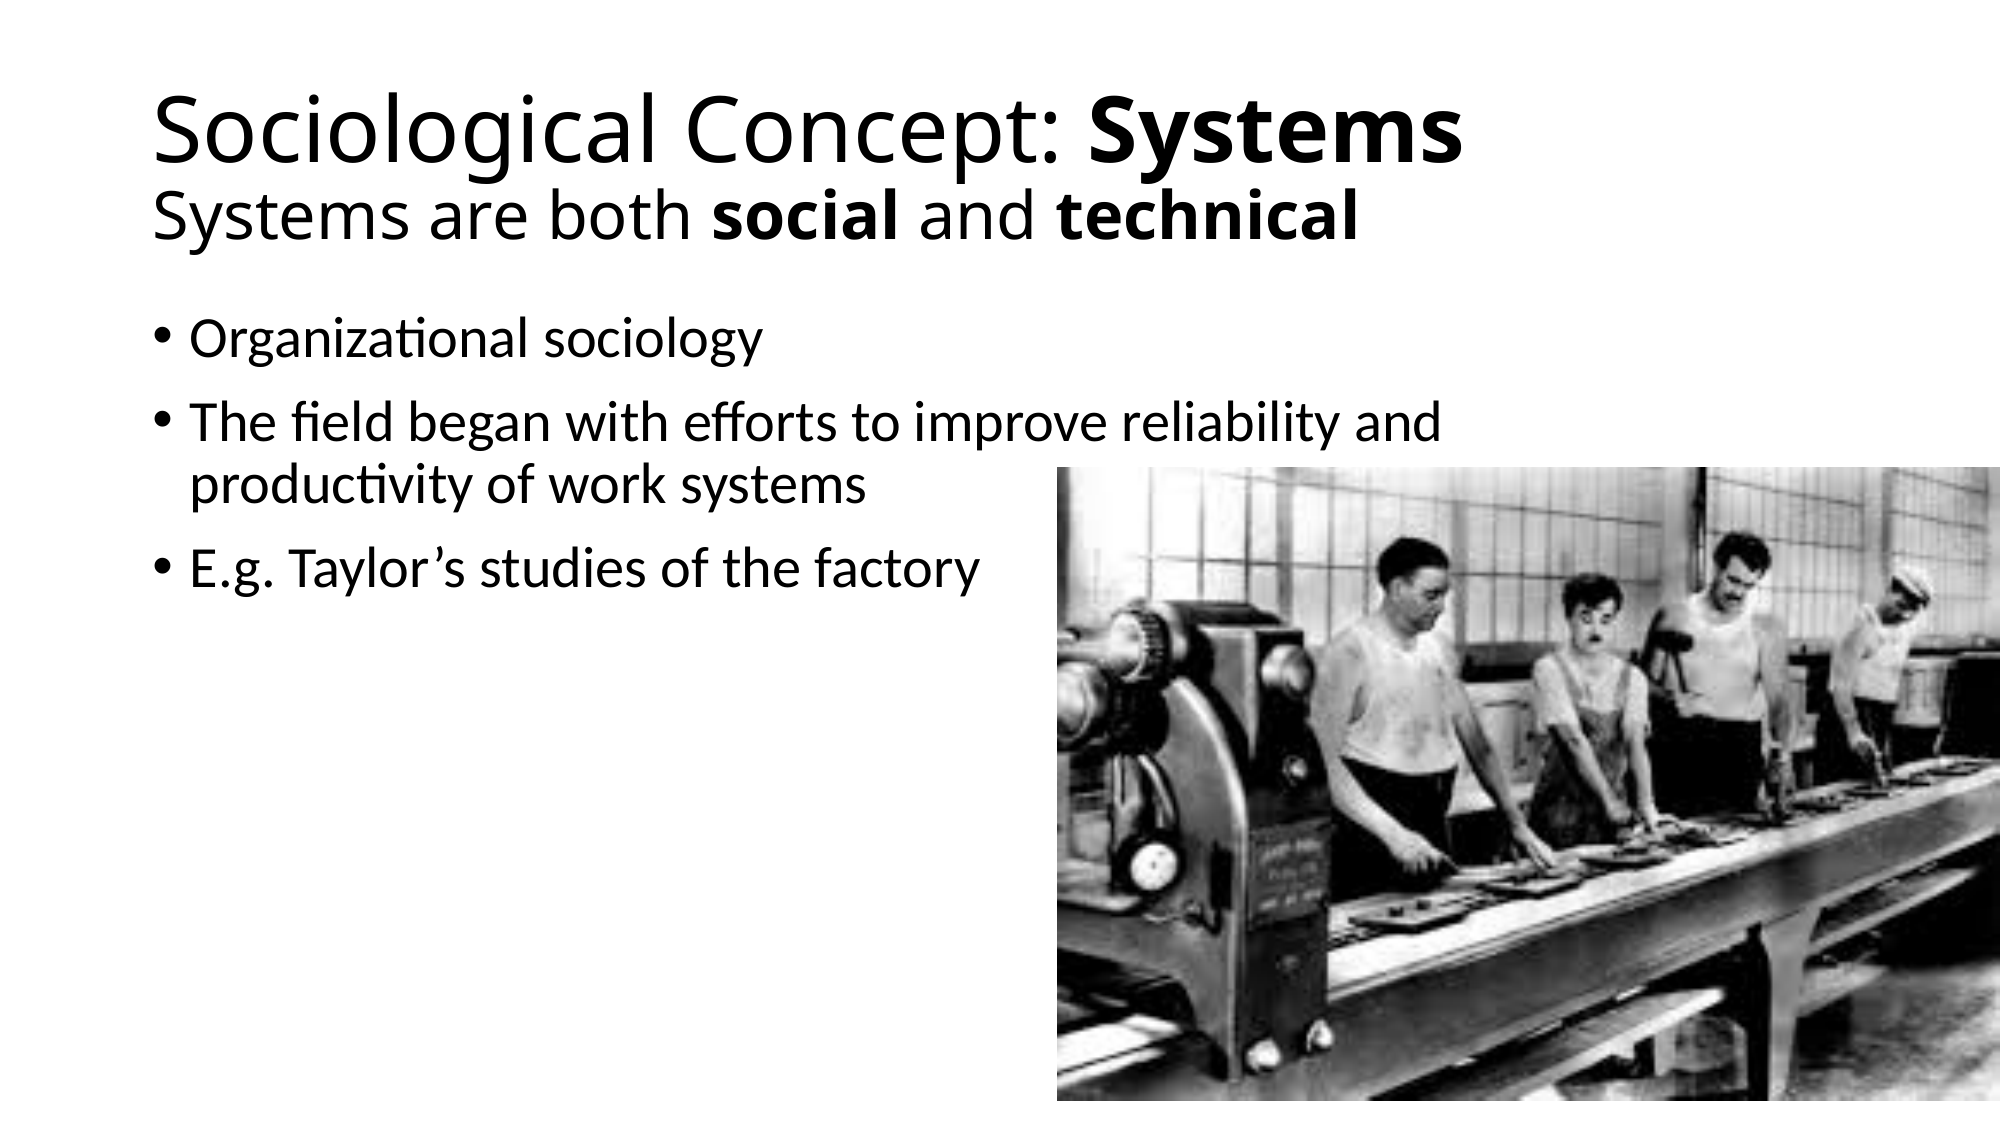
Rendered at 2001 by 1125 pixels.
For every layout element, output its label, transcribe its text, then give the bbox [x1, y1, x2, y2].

list Organizational sociology The field began with efforts to improve reliability and productivity of work systems E.g. Taylor’s studies of the factory [137, 299, 1475, 815]
picture [1057, 467, 2000, 1101]
title Sociological Concept: Systems Systems are both social and technical [137, 59, 1863, 278]
